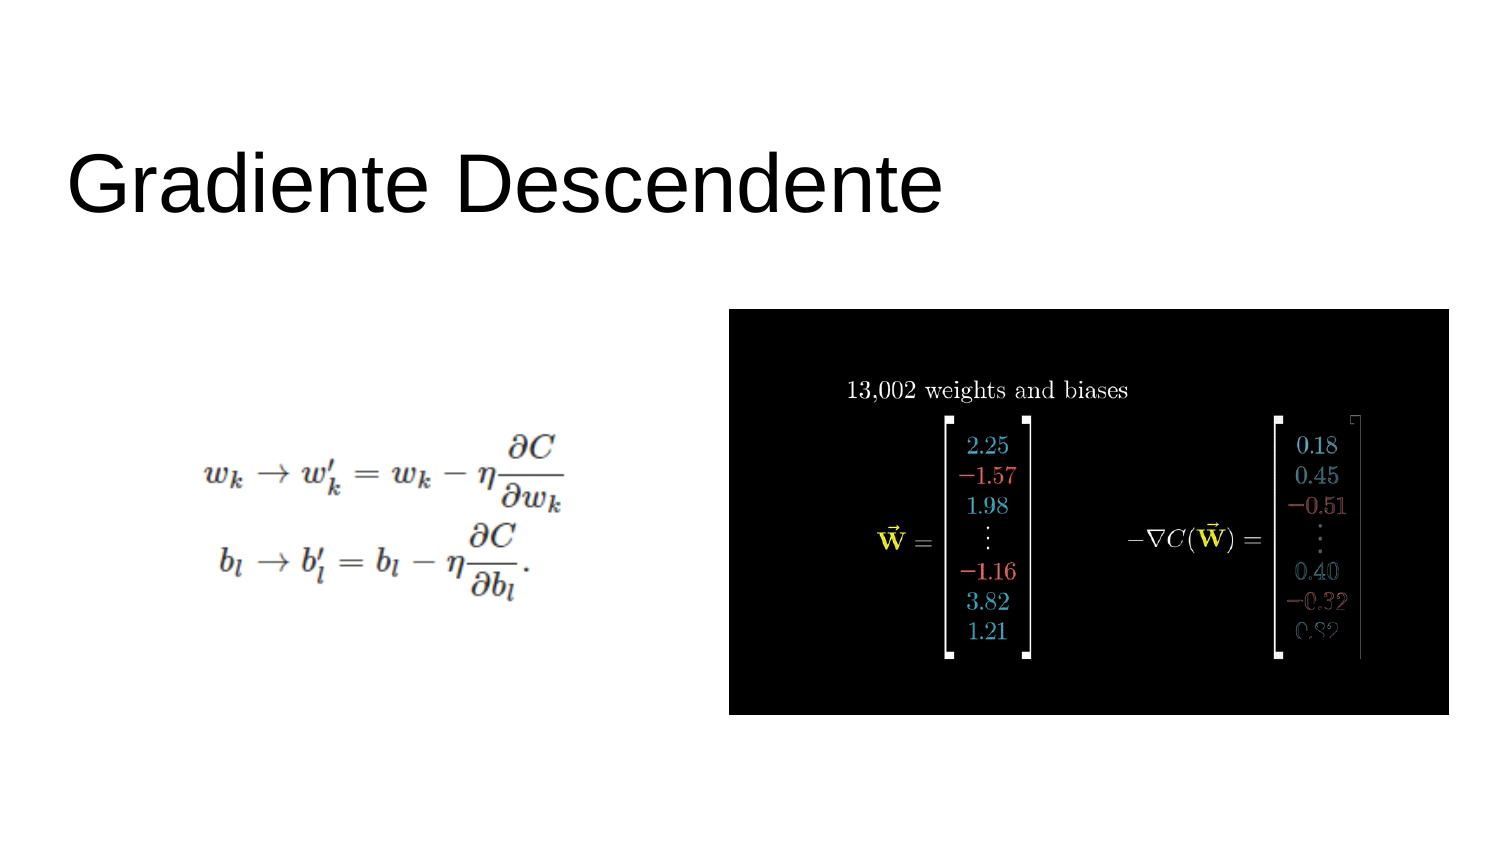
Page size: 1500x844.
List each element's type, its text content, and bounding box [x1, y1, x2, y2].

picture [119, 413, 590, 632]
picture [728, 308, 1450, 715]
title Gradiente Descendente [51, 122, 1449, 245]
